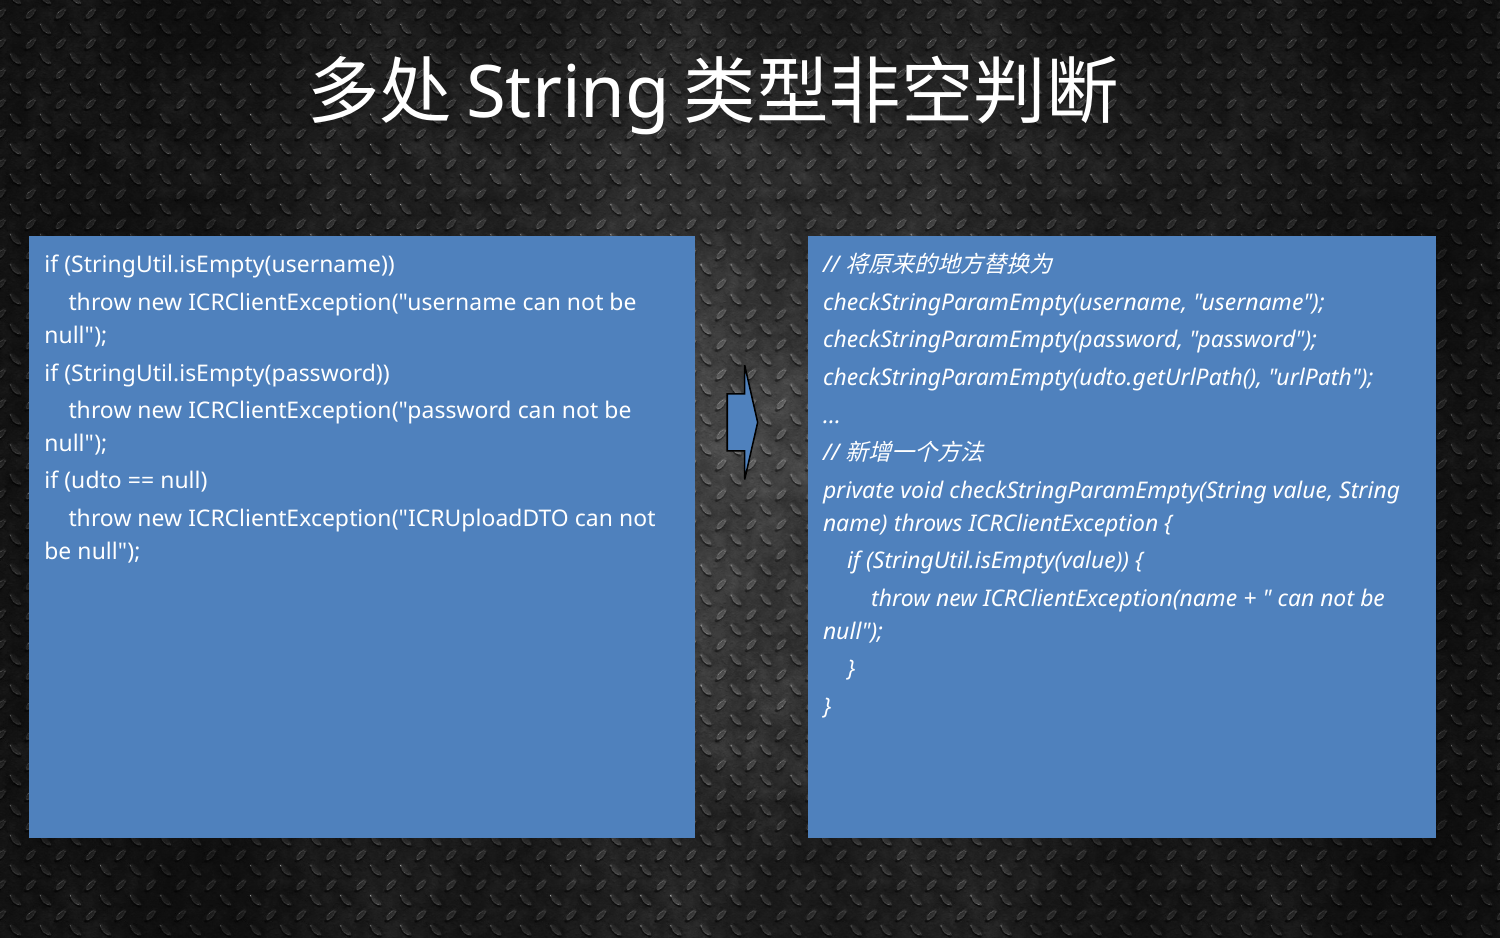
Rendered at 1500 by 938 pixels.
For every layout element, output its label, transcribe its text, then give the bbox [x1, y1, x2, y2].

picture [0, 0, 1500, 938]
text_box [727, 365, 758, 480]
list if (StringUtil.isEmpty(username)) throw new ICRClientException("username can not be null"); if (StringUtil.isEmpty(password)) throw new ICRClientException("password can not be null"); if (udto == null) throw new ICRClientException("ICRUploadDTO can not be null"); [29, 236, 695, 838]
text_box //将原来的地方替换为 checkStringParamEmpty(username, "username"); checkStringParamEmpty(password, "password"); checkStringParamEmpty(udto.getUrlPath(), "urlPath"); ... //新增一个方法 private void checkStringParamEmpty(String value, String name) throws ICRClientException { if (StringUtil.isEmpty(value)) { throw new ICRClientException(name + " can not be null"); } } [808, 236, 1436, 838]
title 多处String类型非空判断 [51, 37, 1375, 140]
